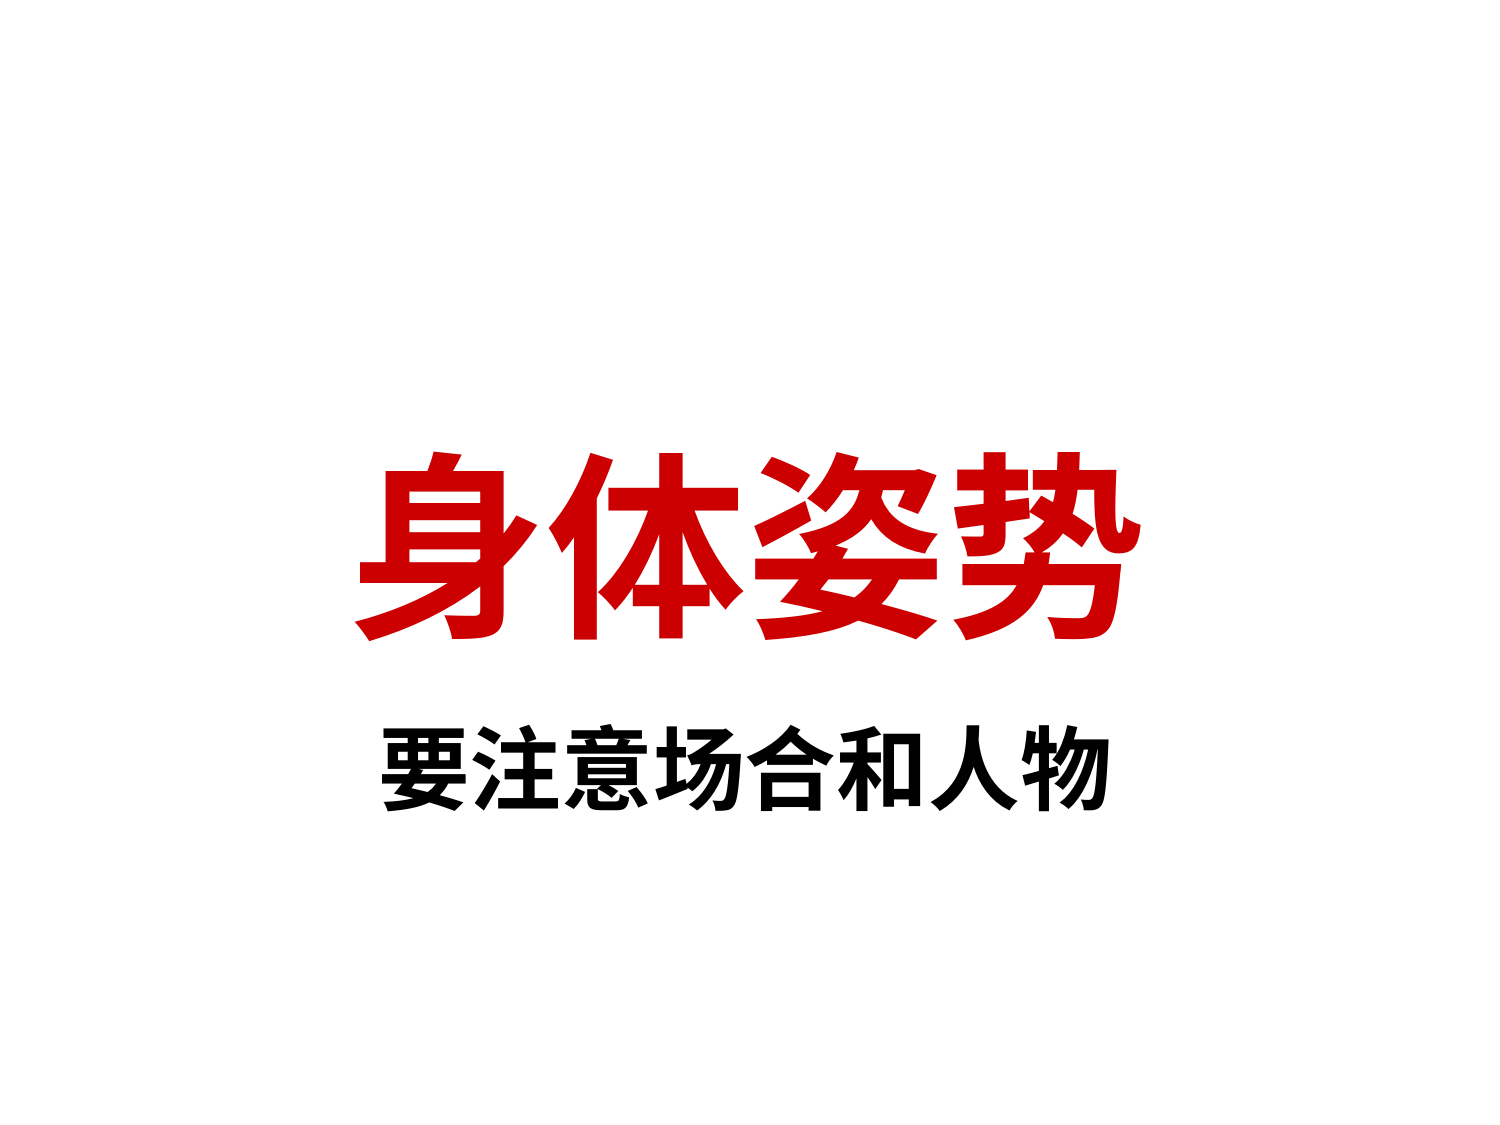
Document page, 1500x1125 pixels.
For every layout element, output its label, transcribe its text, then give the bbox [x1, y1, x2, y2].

text_box 要注意场合和人物 [363, 704, 1128, 829]
text_box 身体姿势 [332, 415, 1162, 671]
